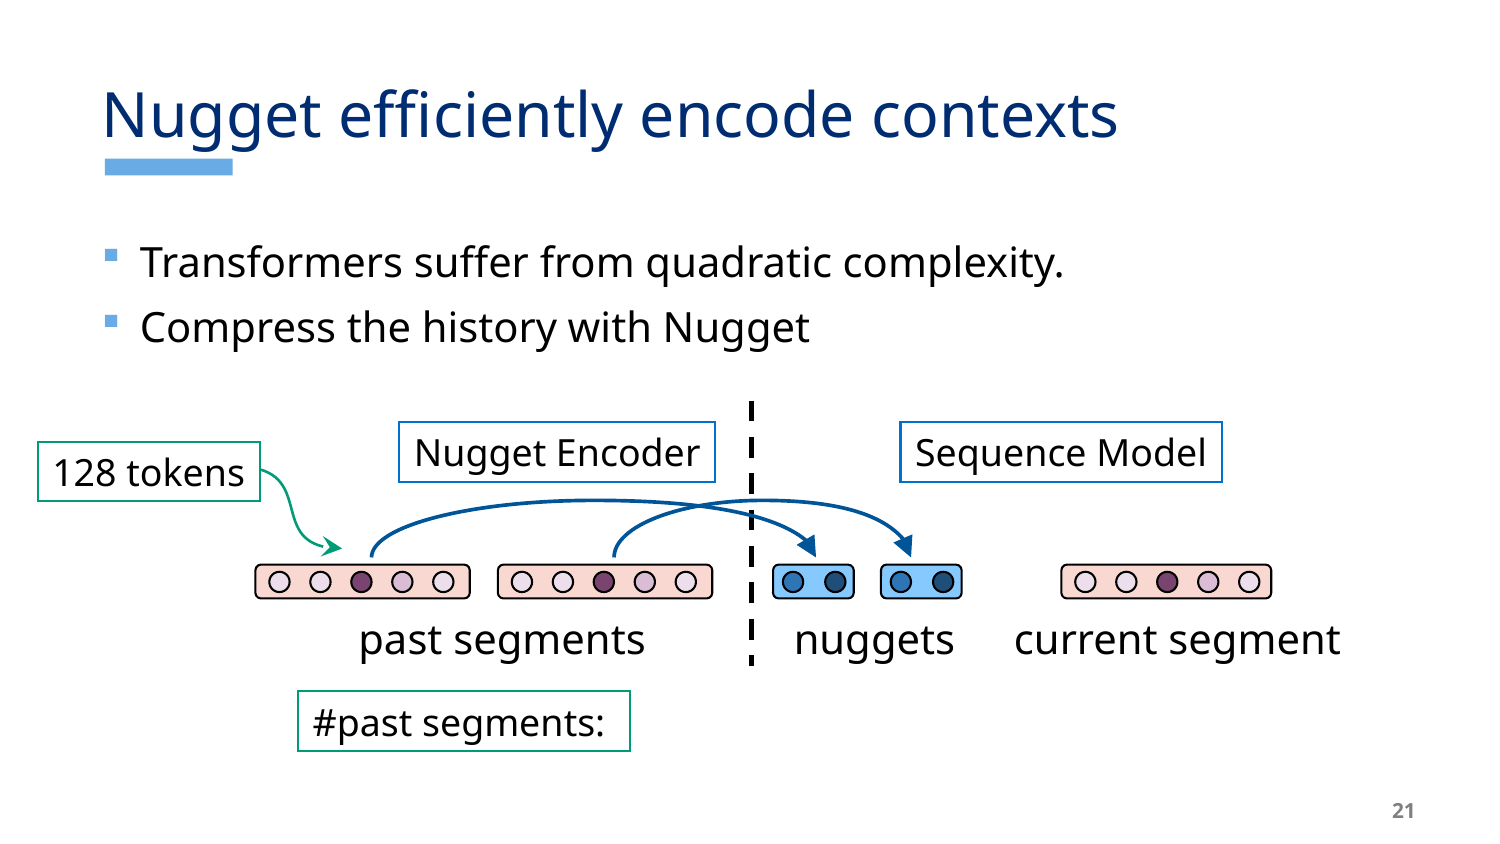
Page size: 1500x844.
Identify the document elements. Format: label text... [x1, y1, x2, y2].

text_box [41, 441, 343, 549]
text_box Nugget Encoder [398, 421, 716, 483]
text_box Sequence Model [899, 421, 1223, 483]
title Nugget efficiently encode contexts [86, 17, 1414, 159]
list Transformers suffer from quadratic complexity. Compress the history with Nugget [86, 227, 1416, 407]
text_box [1006, 564, 1348, 672]
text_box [255, 564, 713, 672]
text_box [371, 500, 966, 672]
